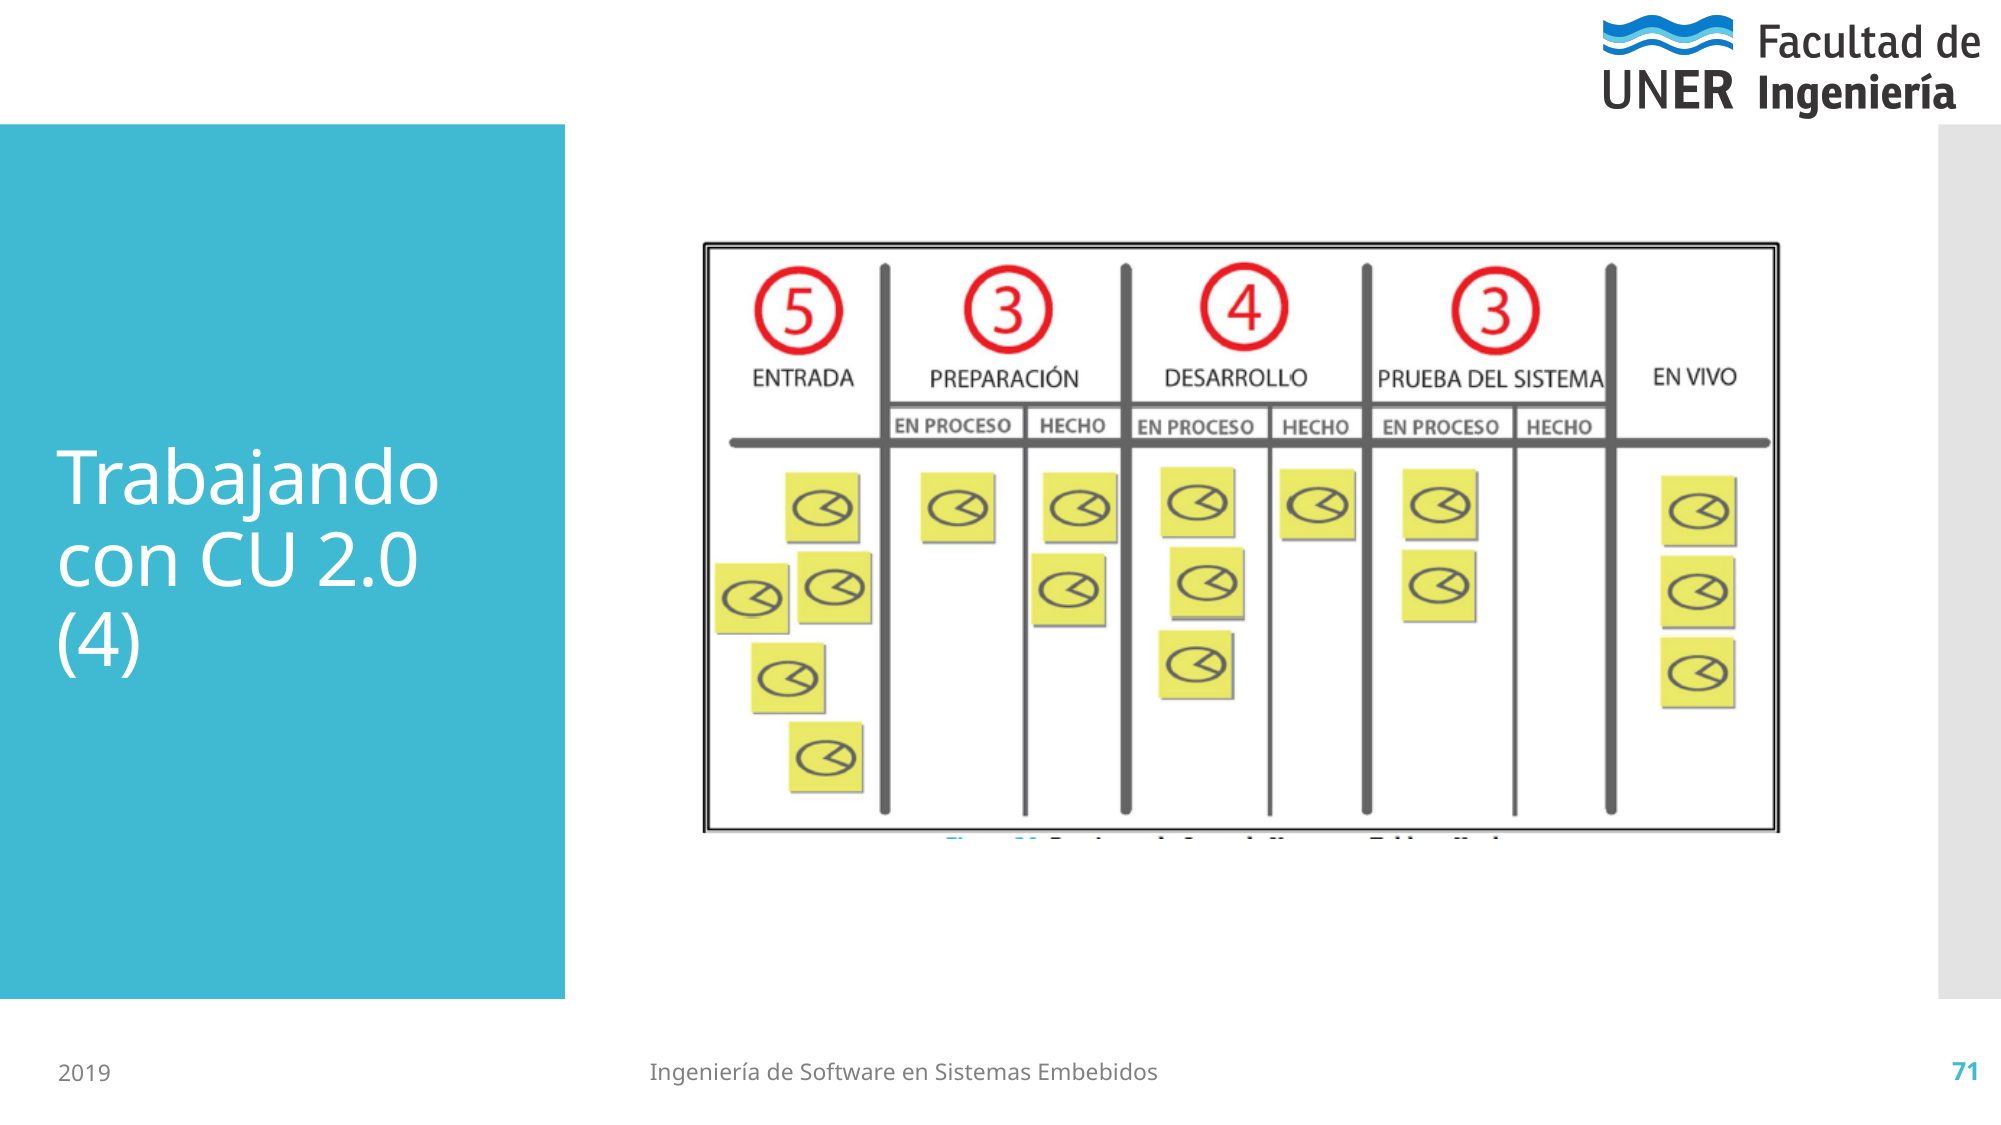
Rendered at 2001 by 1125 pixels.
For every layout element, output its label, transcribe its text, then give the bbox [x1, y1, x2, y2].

footer Ingeniería de Software en Sistemas Embebidos [634, 1042, 1605, 1103]
picture [1587, 0, 1996, 134]
picture [693, 234, 1787, 839]
slide_number 71 [1744, 1042, 1996, 1103]
title Trabajando con CU 2.0 (4) [41, 184, 525, 940]
slide_number 2019 [43, 1042, 493, 1103]
